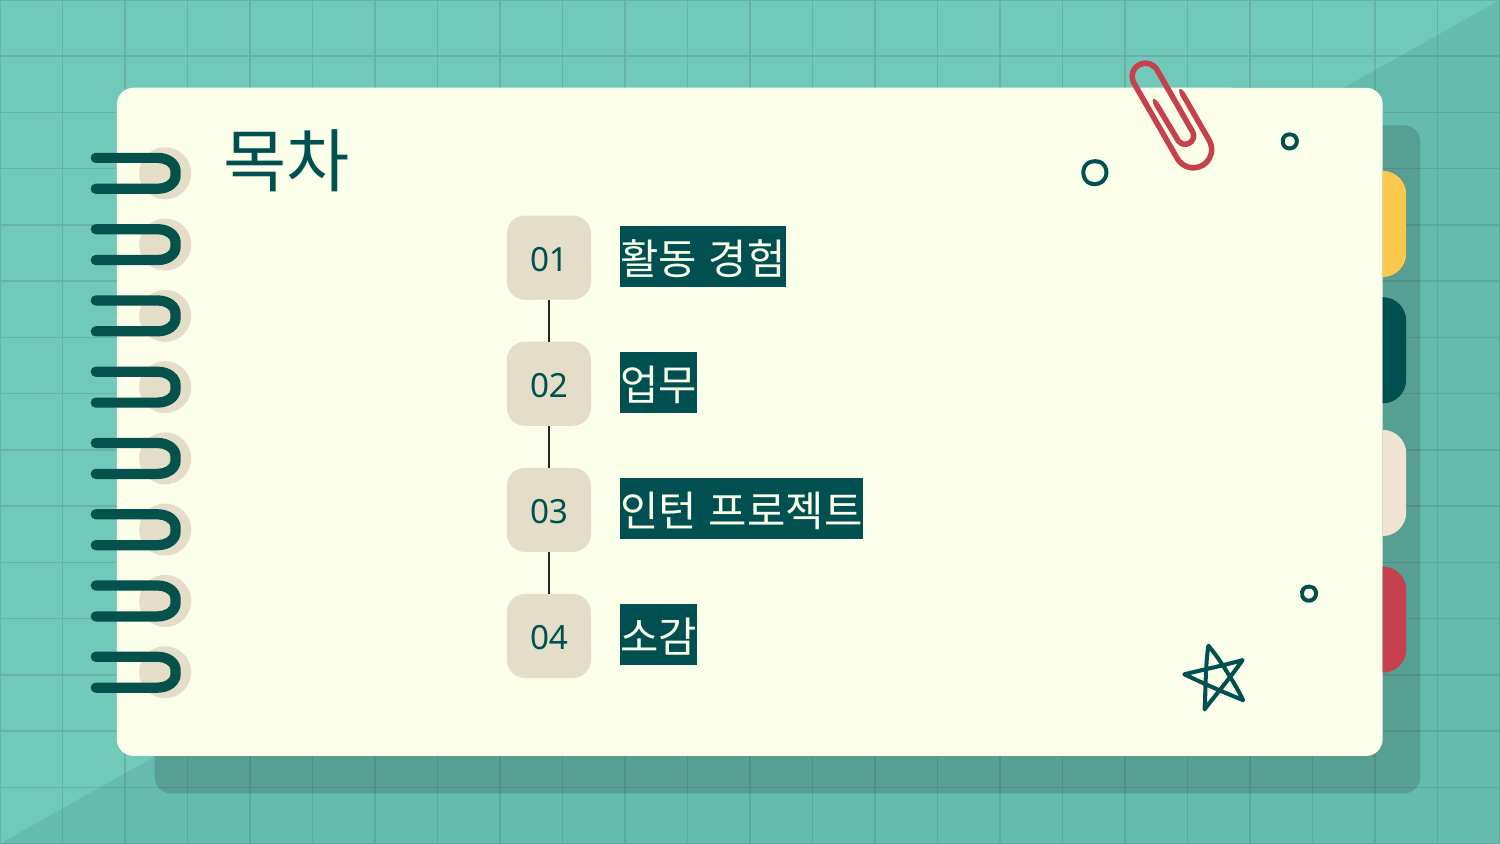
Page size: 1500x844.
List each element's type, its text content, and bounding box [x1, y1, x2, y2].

text_box 02 [506, 341, 592, 426]
text_box [1129, 60, 1215, 171]
text_box [1081, 159, 1109, 187]
text_box 01 [506, 215, 592, 300]
text_box [1300, 584, 1319, 603]
text_box 업무 [605, 341, 994, 426]
text_box 인턴 프로젝트 [605, 467, 994, 552]
text_box [1280, 132, 1299, 151]
text_box 활동 경험 [605, 215, 994, 300]
text_box 03 [506, 467, 592, 552]
text_box 소감 [605, 593, 994, 679]
title 목차 [208, 103, 1360, 198]
text_box 04 [506, 593, 592, 679]
text_box [1182, 643, 1245, 712]
